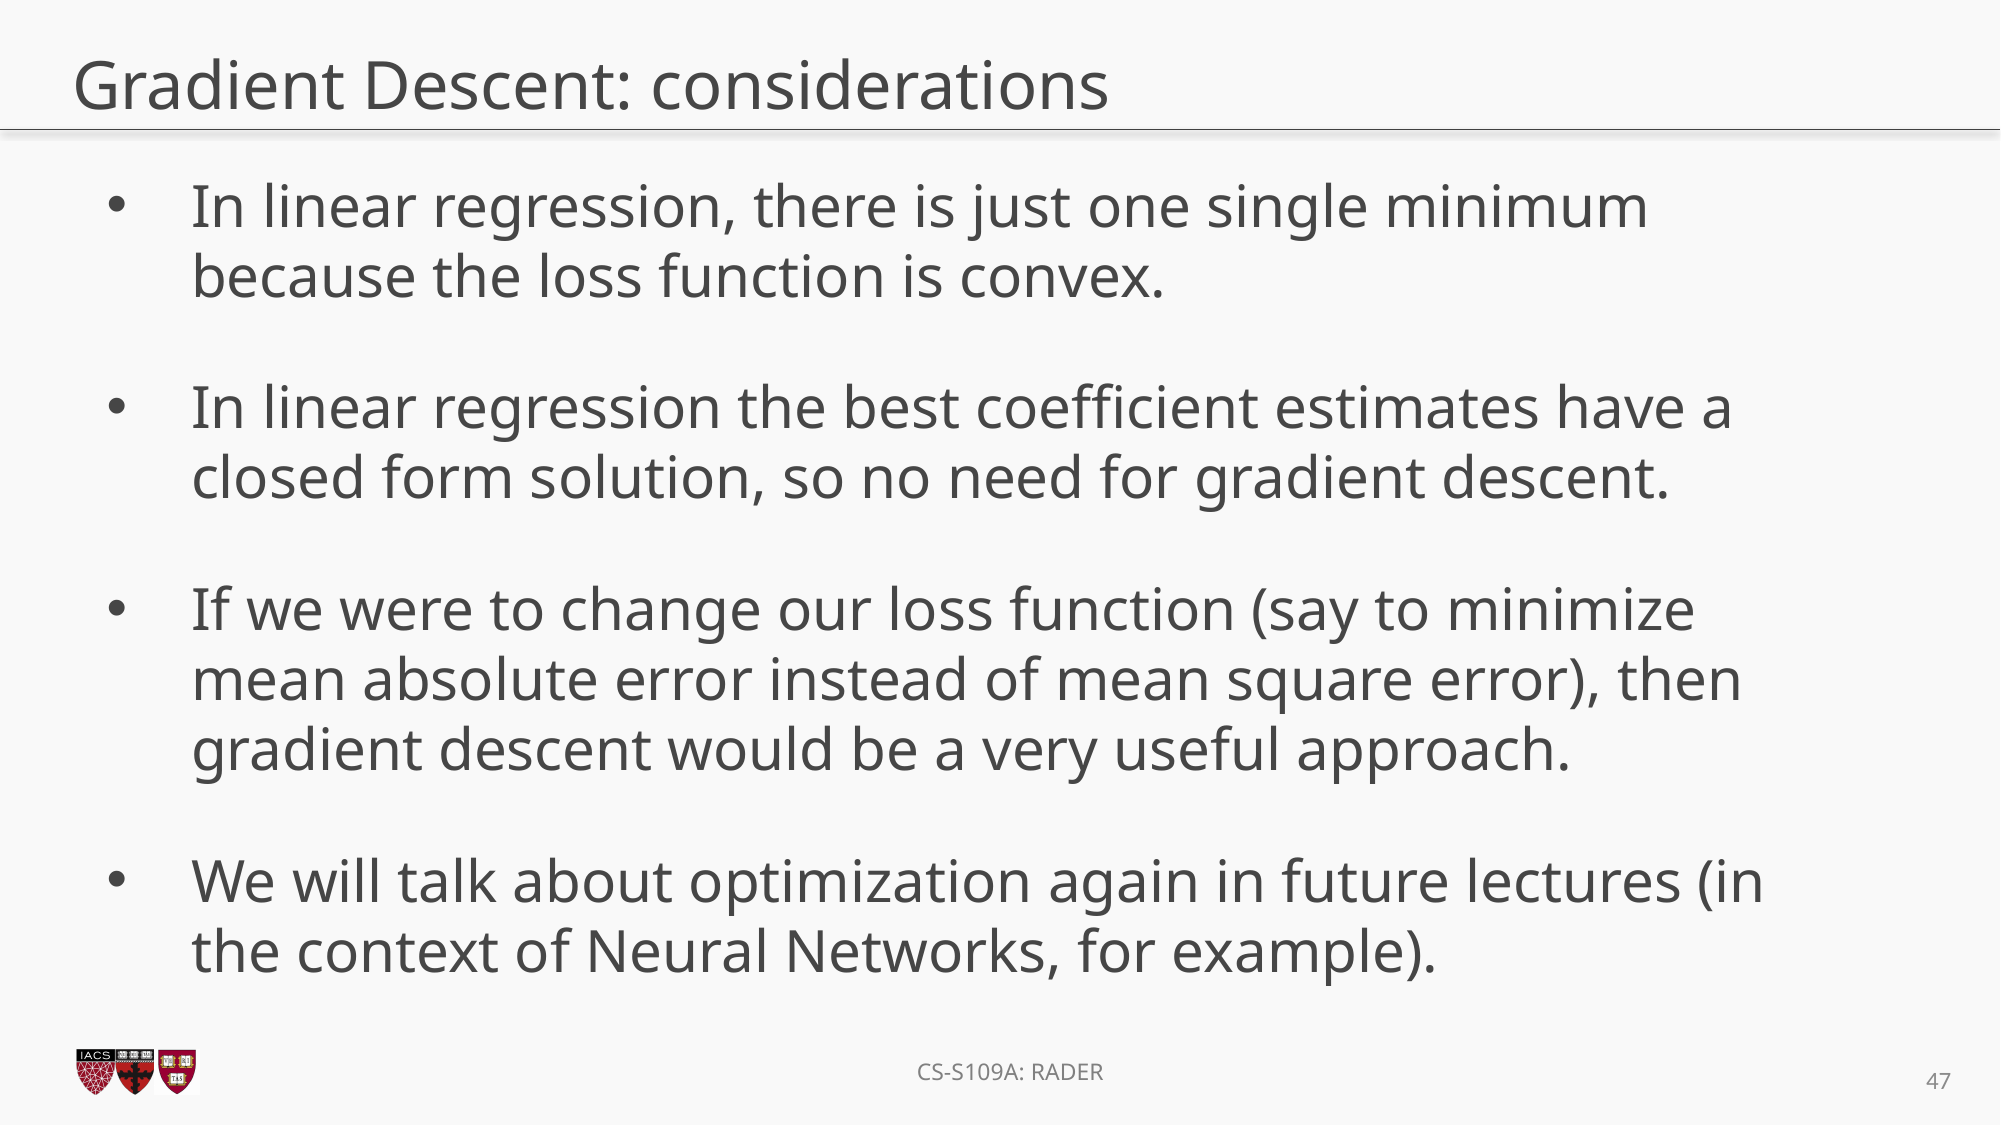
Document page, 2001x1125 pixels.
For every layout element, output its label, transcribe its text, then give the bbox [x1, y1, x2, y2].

picture [75, 1049, 200, 1095]
title Gradient Descent: considerations [57, 35, 1943, 162]
list In linear regression, there is just one single minimum because the loss function is convex. In linear regression the best coefficient estimates have a closed form solution, so no need for gradient descent. If we were to change our loss function (say to minimize mean absolute error instead of mean square error), then gradient descent would be a very useful approach. We will talk about optimization again in future lectures (in the context of Neural Networks, for example). [91, 161, 1868, 508]
slide_number 47 [1500, 1050, 1967, 1110]
